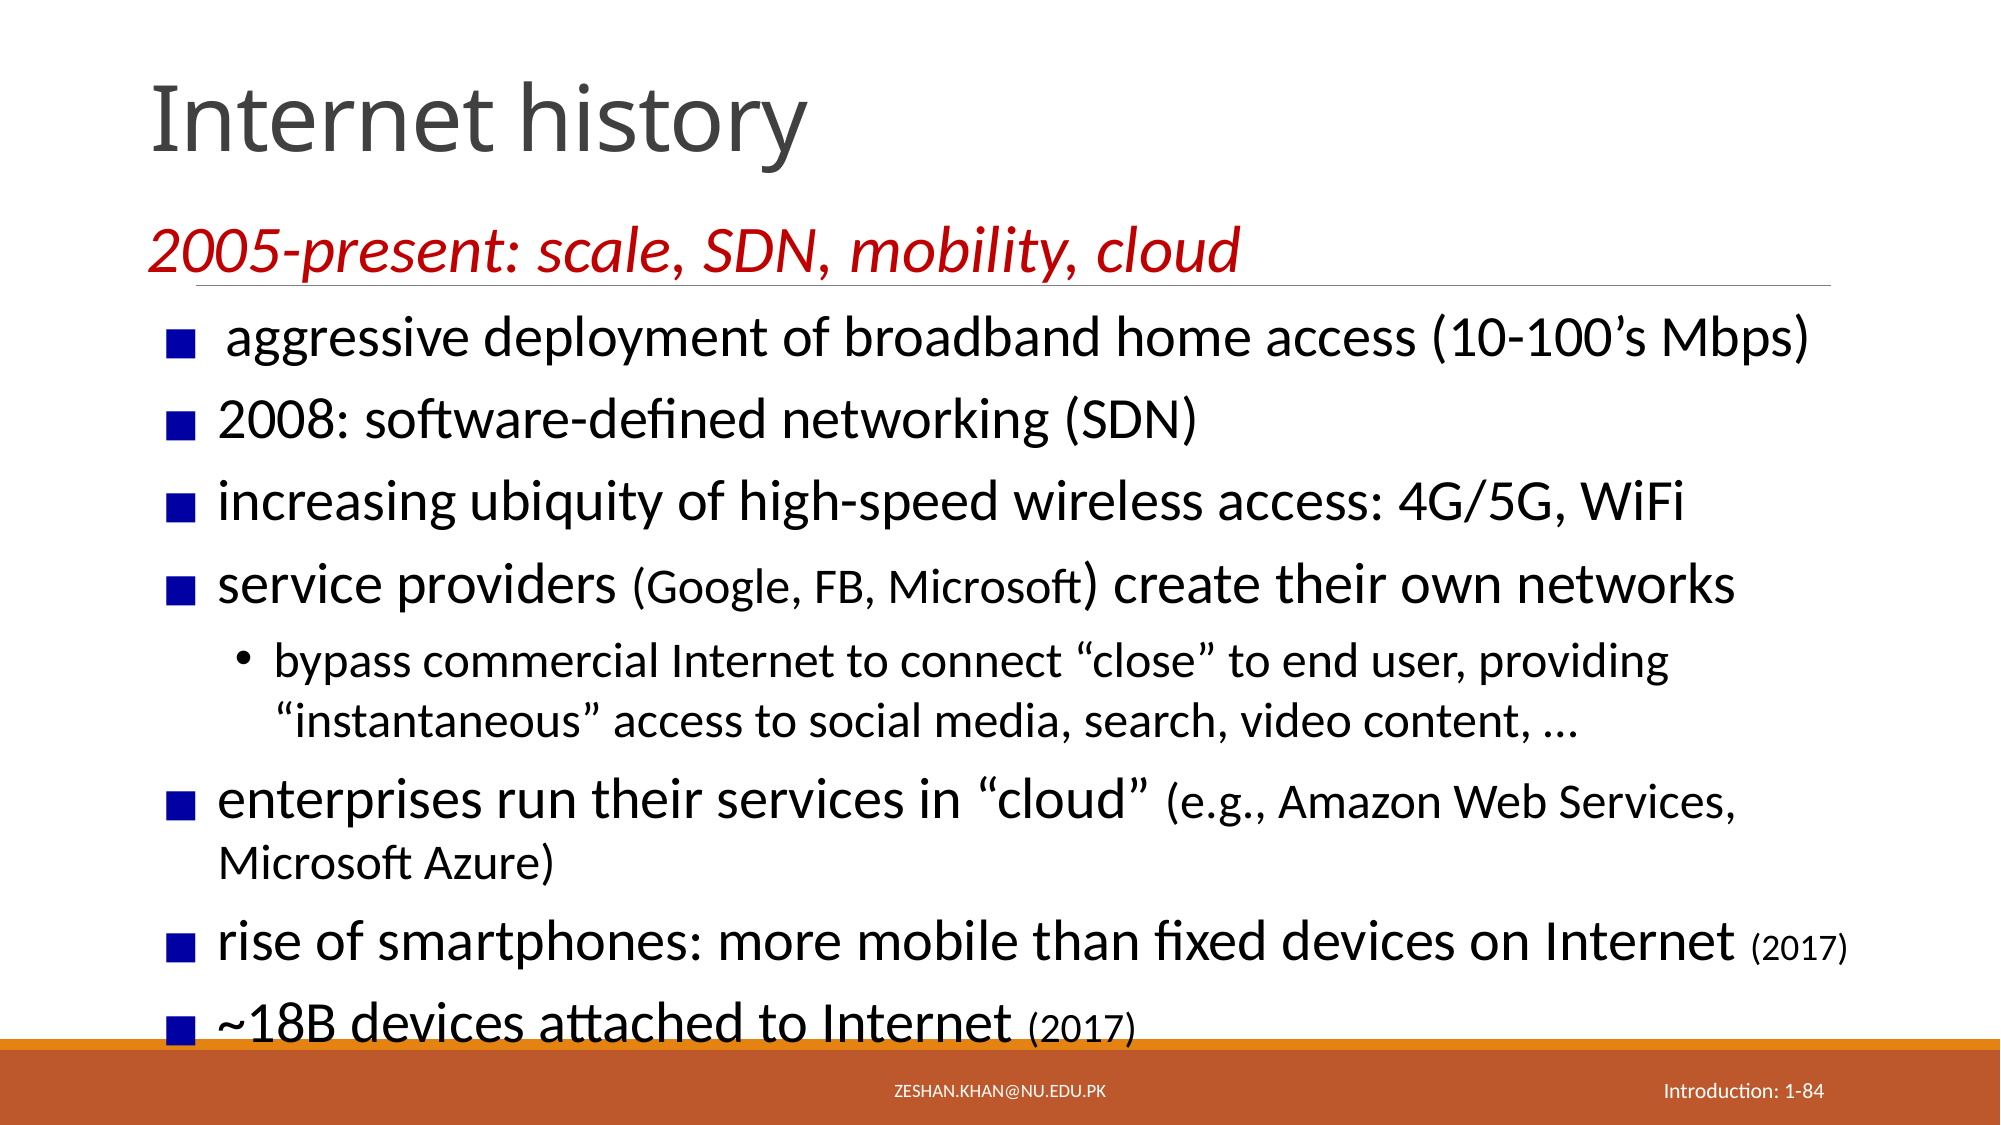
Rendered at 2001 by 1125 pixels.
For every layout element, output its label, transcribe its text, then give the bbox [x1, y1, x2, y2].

text_box 2005-present: scale, SDN, mobility, cloud [131, 198, 1271, 294]
title Internet history [135, 47, 1861, 195]
footer zeshan.khan@nu.edu.pk [604, 1059, 1396, 1120]
slide_number Introduction: 1-84 [1624, 1059, 1840, 1120]
text_box aggressive deployment of broadband home access (10-100’s Mbps) 2008: software-defined networking (SDN) increasing ubiquity of high-speed wireless access: 4G/5G, WiFi service providers (Google, FB, Microsoft) create their own networks bypass commercial Internet to connect “close” to end user, providing “instantaneous” access to social media, search, video content, … enterprises run their services in “cloud” (e.g., Amazon Web Services, Microsoft Azure) rise of smartphones: more mobile than fixed devices on Internet (2017) ~18B devices attached to Internet (2017) [125, 290, 1953, 1067]
